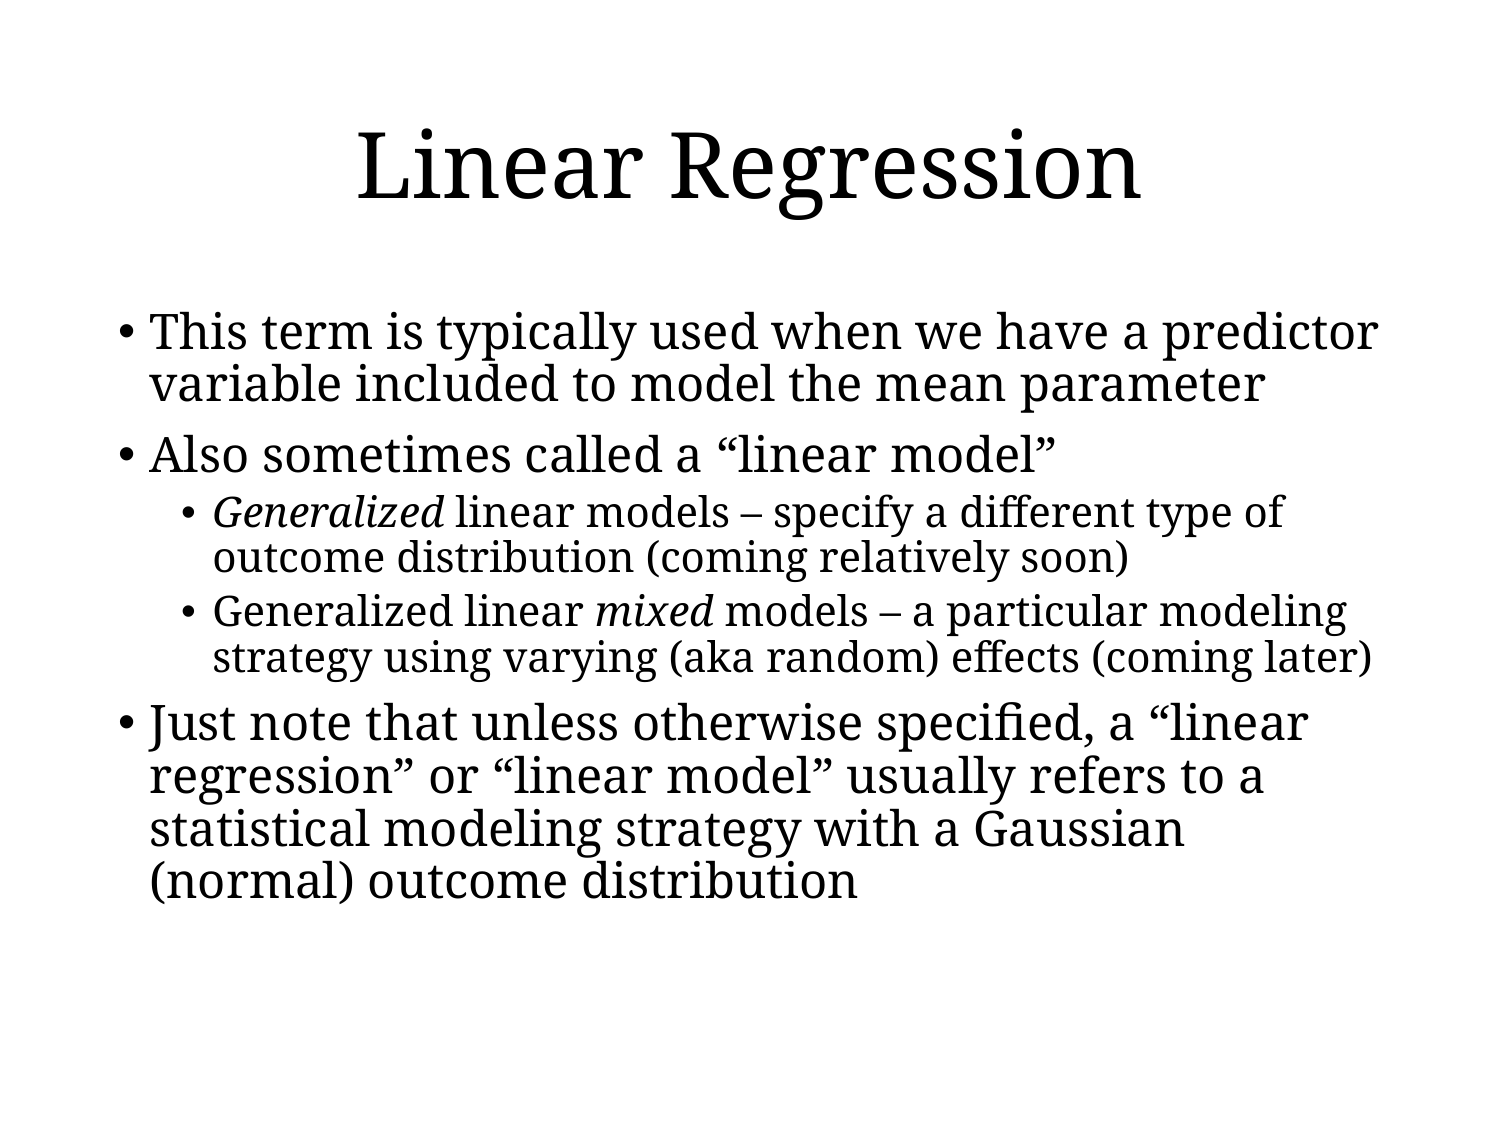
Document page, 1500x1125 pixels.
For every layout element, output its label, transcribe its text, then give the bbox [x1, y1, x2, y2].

list This term is typically used when we have a predictor variable included to model the mean parameter Also sometimes called a “linear model” Generalized linear models – specify a different type of outcome distribution (coming relatively soon) Generalized linear mixed models – a particular modeling strategy using varying (aka random) effects (coming later) Just note that unless otherwise specified, a “linear regression” or “linear model” usually refers to a statistical modeling strategy with a Gaussian (normal) outcome distribution [103, 299, 1397, 1014]
title Linear Regression [103, 59, 1397, 278]
